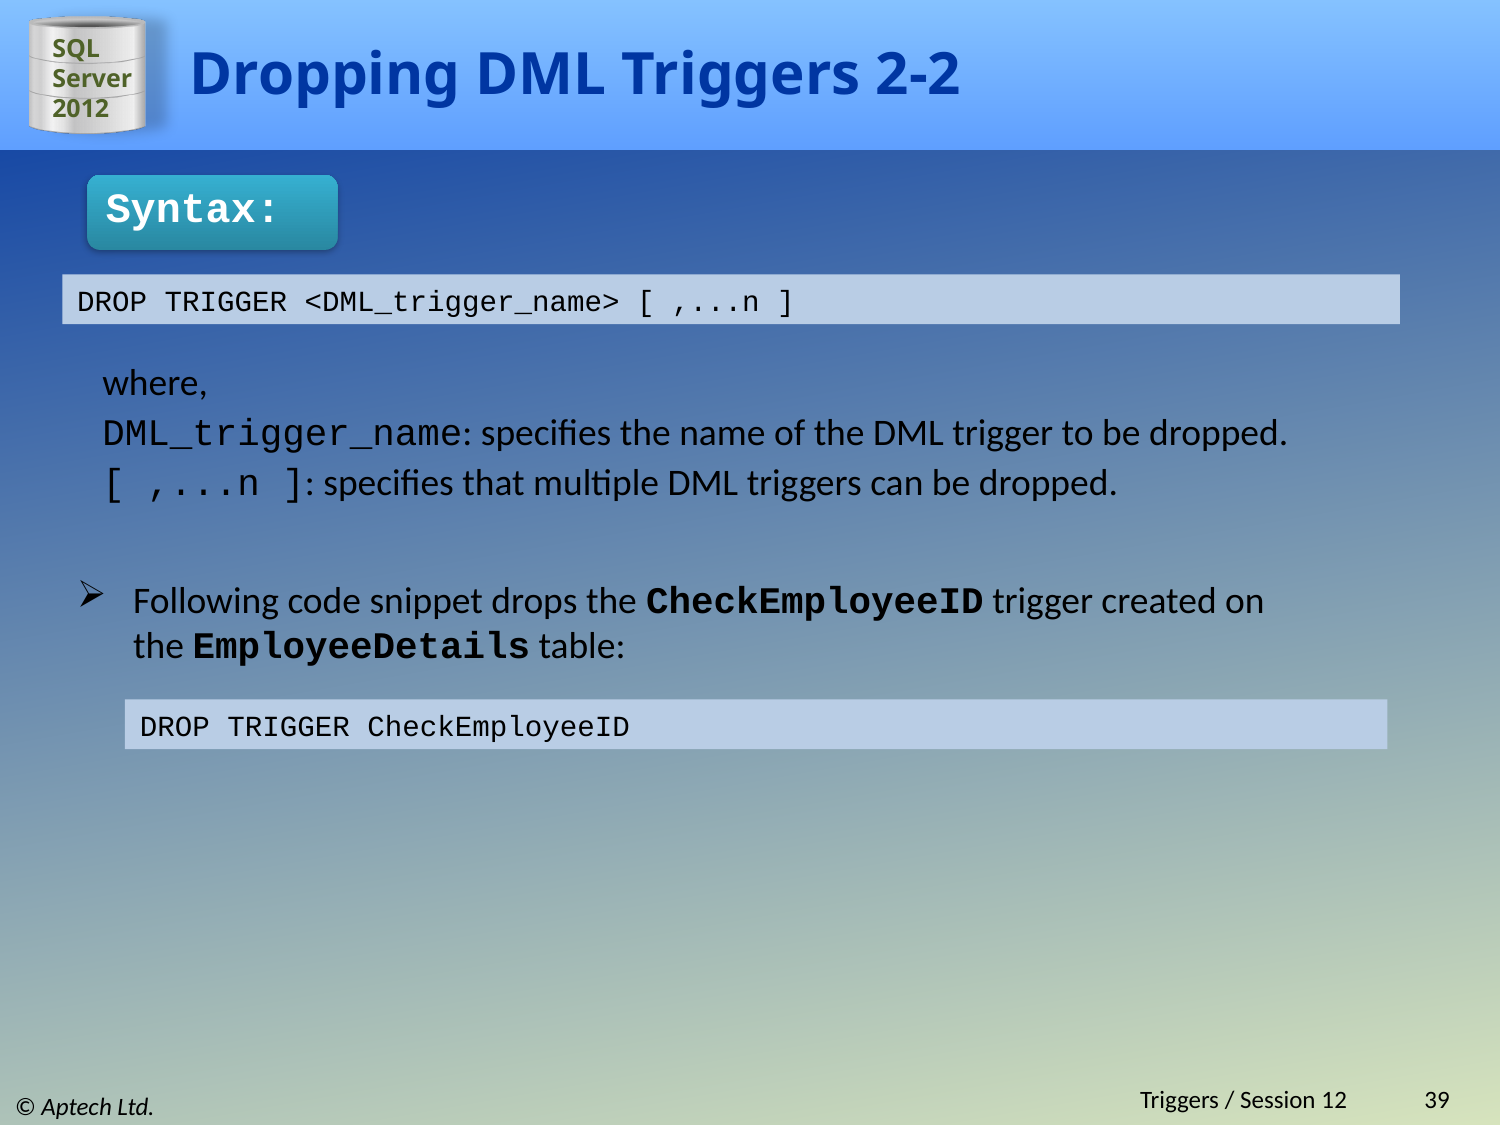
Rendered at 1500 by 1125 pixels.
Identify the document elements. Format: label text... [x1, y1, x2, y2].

picture [24, 0, 150, 150]
text_box DROP TRIGGER CheckEmployeeID [124, 699, 1388, 750]
text_box DROP TRIGGER <DML_trigger_name> [ ,...n ] [62, 274, 1400, 325]
text_box Syntax: [87, 174, 338, 250]
title Dropping DML Triggers 2-2 [174, 37, 1426, 106]
text_box where, DML_trigger_name: specifies the name of the DML trigger to be dropped. [ ,...n ]: specifies that multiple DML triggers can be dropped. [87, 362, 1375, 510]
slide_number 39 [1363, 1084, 1465, 1113]
text_box Following code snippet drops the CheckEmployeeID trigger created on the EmployeeDetails table: [62, 568, 1325, 674]
footer Triggers / Session 12 [375, 1084, 1363, 1113]
